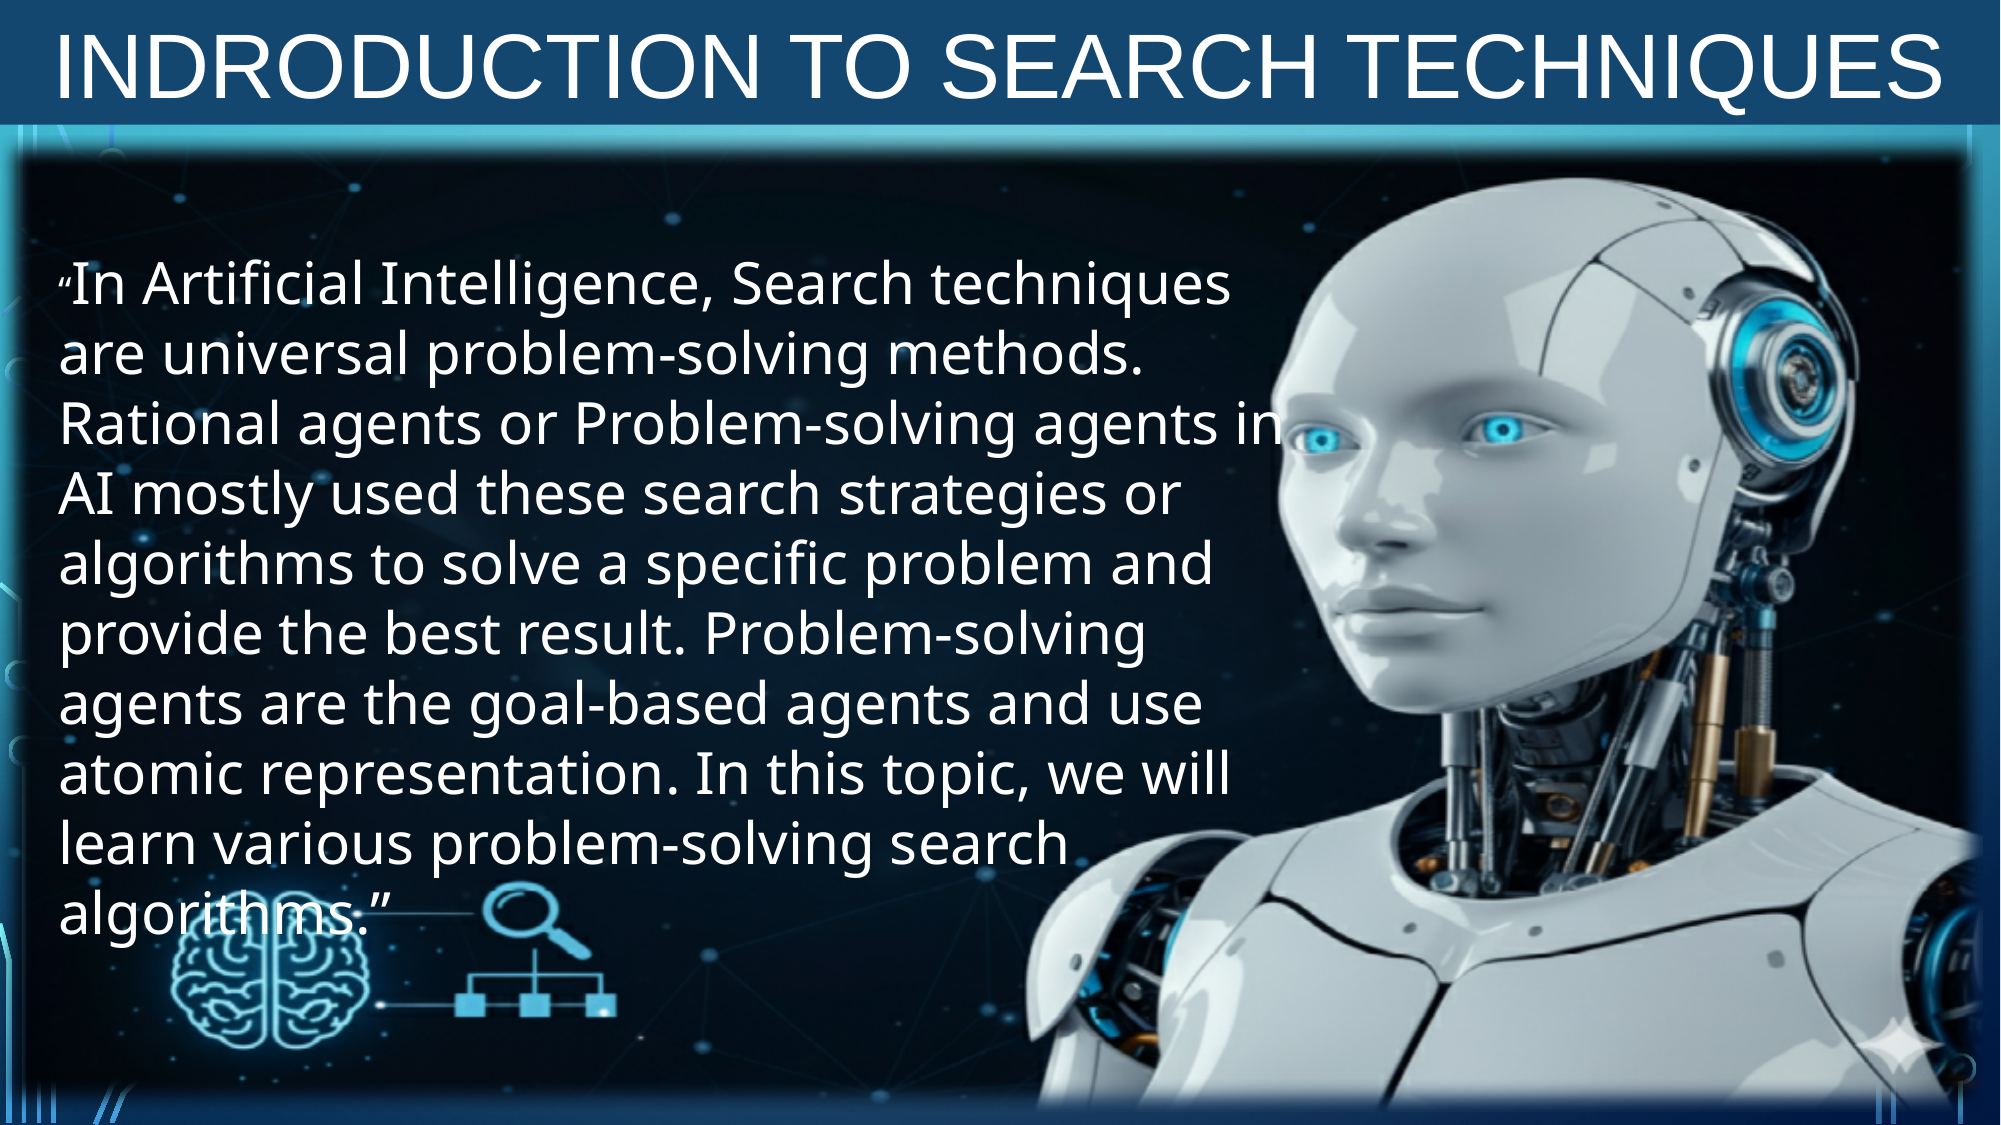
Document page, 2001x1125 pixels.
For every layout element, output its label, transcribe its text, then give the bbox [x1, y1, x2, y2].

text_box INDRODUCTION TO SEARCH TECHNIQUES [0, 0, 2000, 125]
picture [0, 135, 1983, 1112]
